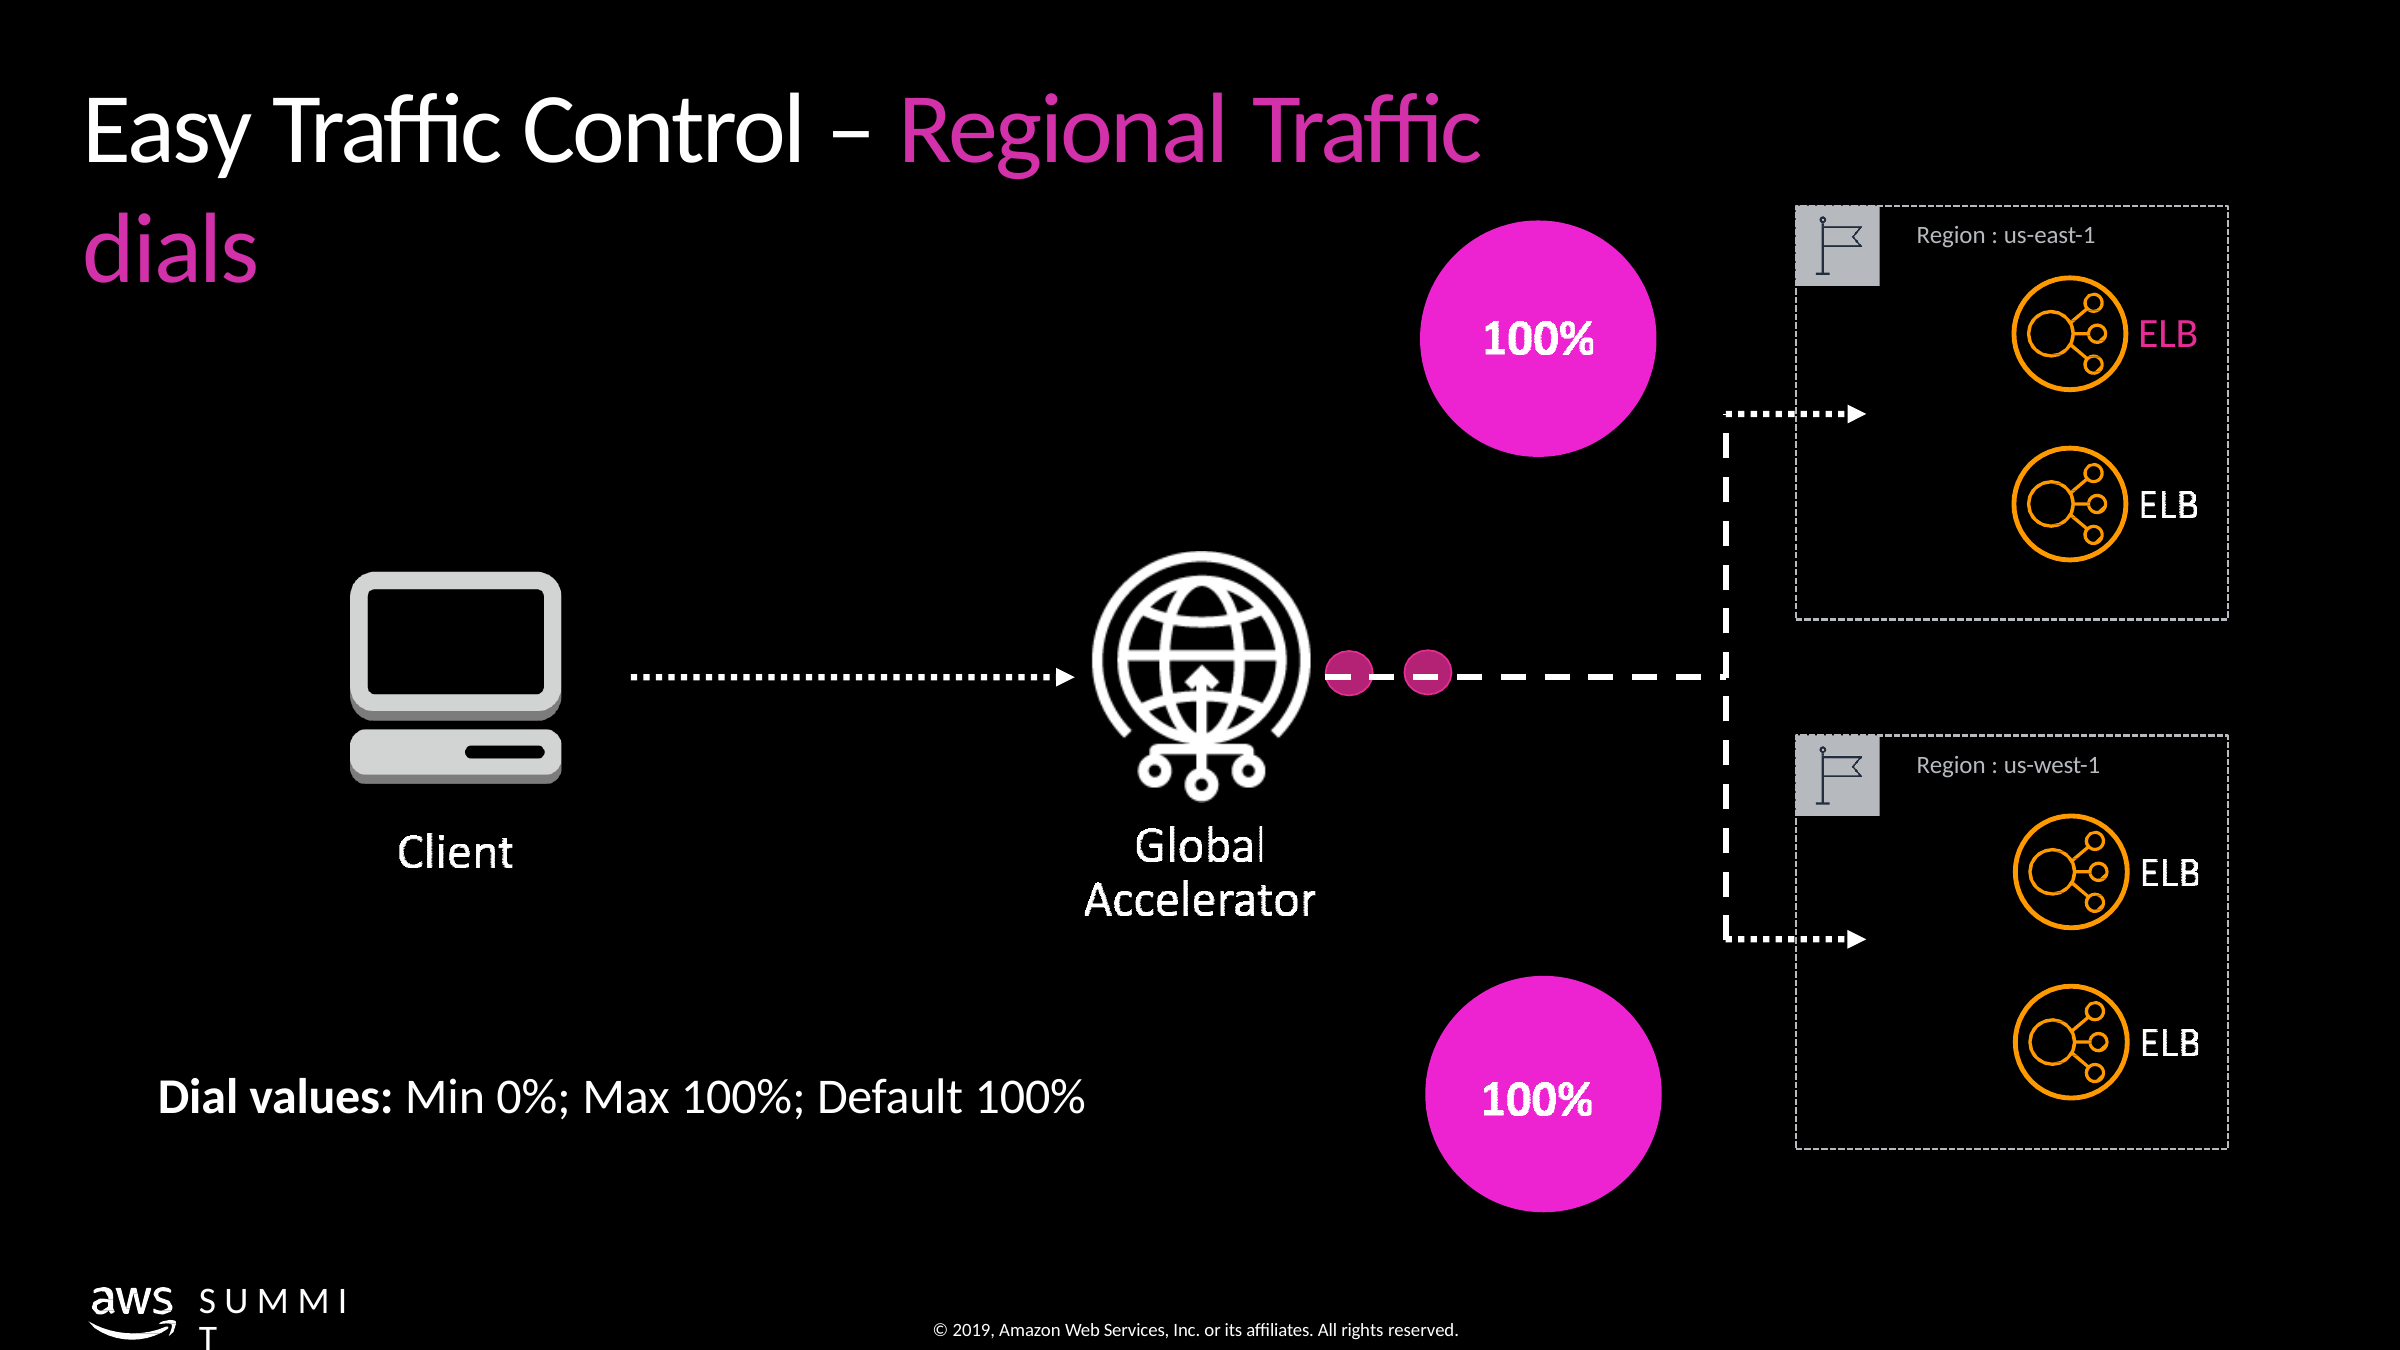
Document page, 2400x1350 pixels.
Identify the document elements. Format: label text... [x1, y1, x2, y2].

text_box [399, 833, 513, 868]
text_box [1419, 220, 1657, 272]
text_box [630, 275, 2199, 1101]
text_box [349, 571, 562, 784]
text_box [1324, 649, 2230, 1151]
footer © 2019, Amazon Web Services, Inc. or its affiliates. All rights reserved. [930, 1319, 1470, 1350]
title Easy Traffic Control – Regional Traffic dials [80, 60, 1669, 303]
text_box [1425, 1159, 1663, 1213]
text_box Dial values: Min 0%; Max 100%; Default 100% [155, 1061, 1093, 1124]
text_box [1074, 204, 2230, 648]
slide_number S U M M I T [196, 1283, 366, 1350]
